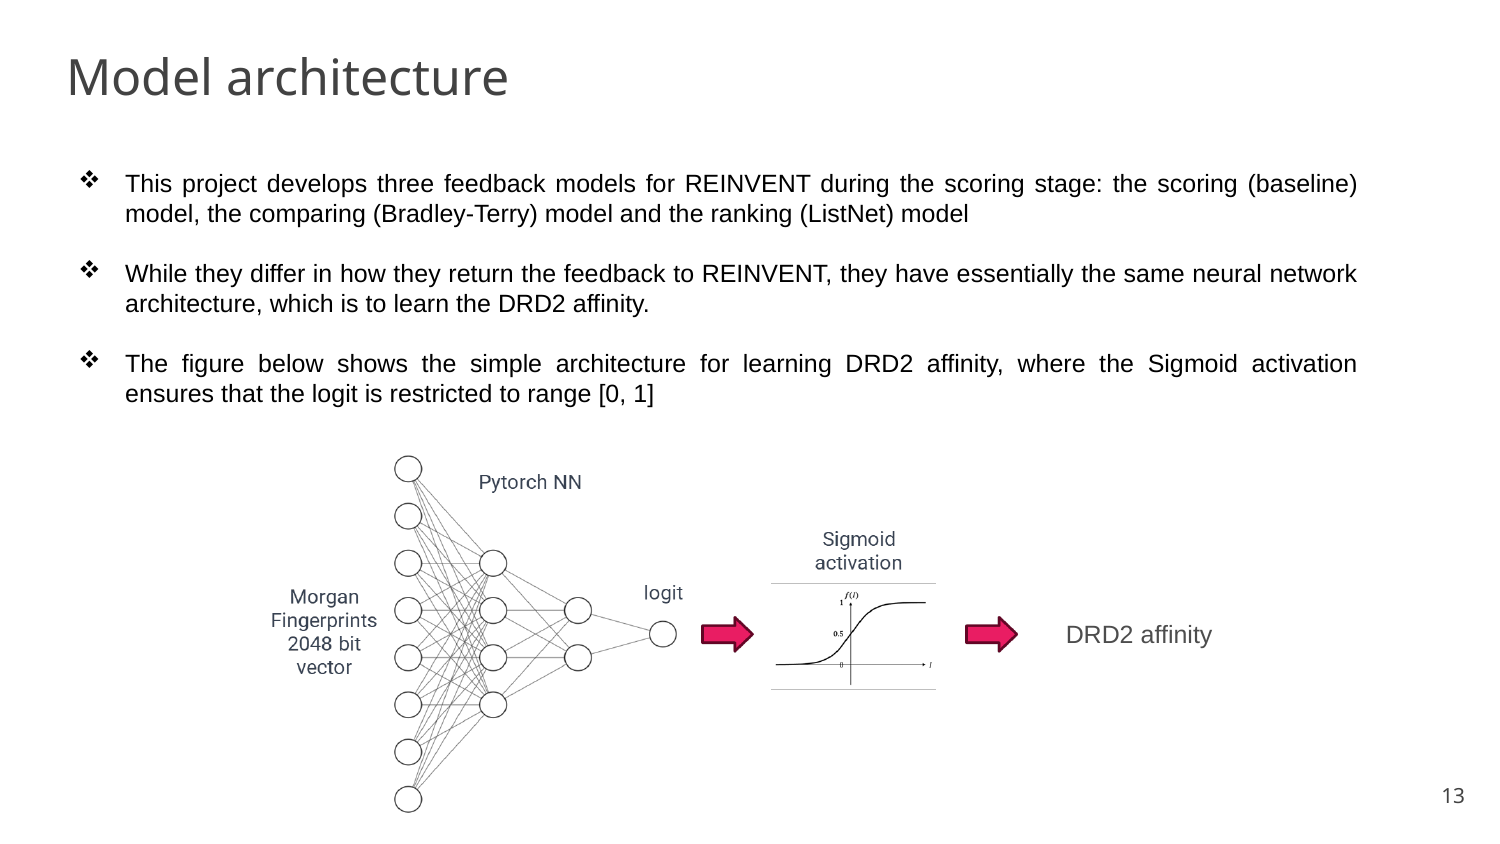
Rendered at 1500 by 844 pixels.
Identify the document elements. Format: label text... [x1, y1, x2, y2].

title Model architecture [51, 0, 1449, 121]
slide_number 13 [1389, 764, 1480, 830]
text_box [255, 445, 1279, 830]
text_box This project develops three feedback models for REINVENT during the scoring stage: the scoring (baseline) model, the comparing (Bradley-Terry) model and the ranking (ListNet) model While they differ in how they return the feedback to REINVENT, they have essentially the same neural network architecture, which is to learn the DRD2 affinity. The figure below shows the simple architecture for learning DRD2 affinity, where the Sigmoid activation ensures that the logit is restricted to range [0, 1] [63, 160, 1375, 415]
